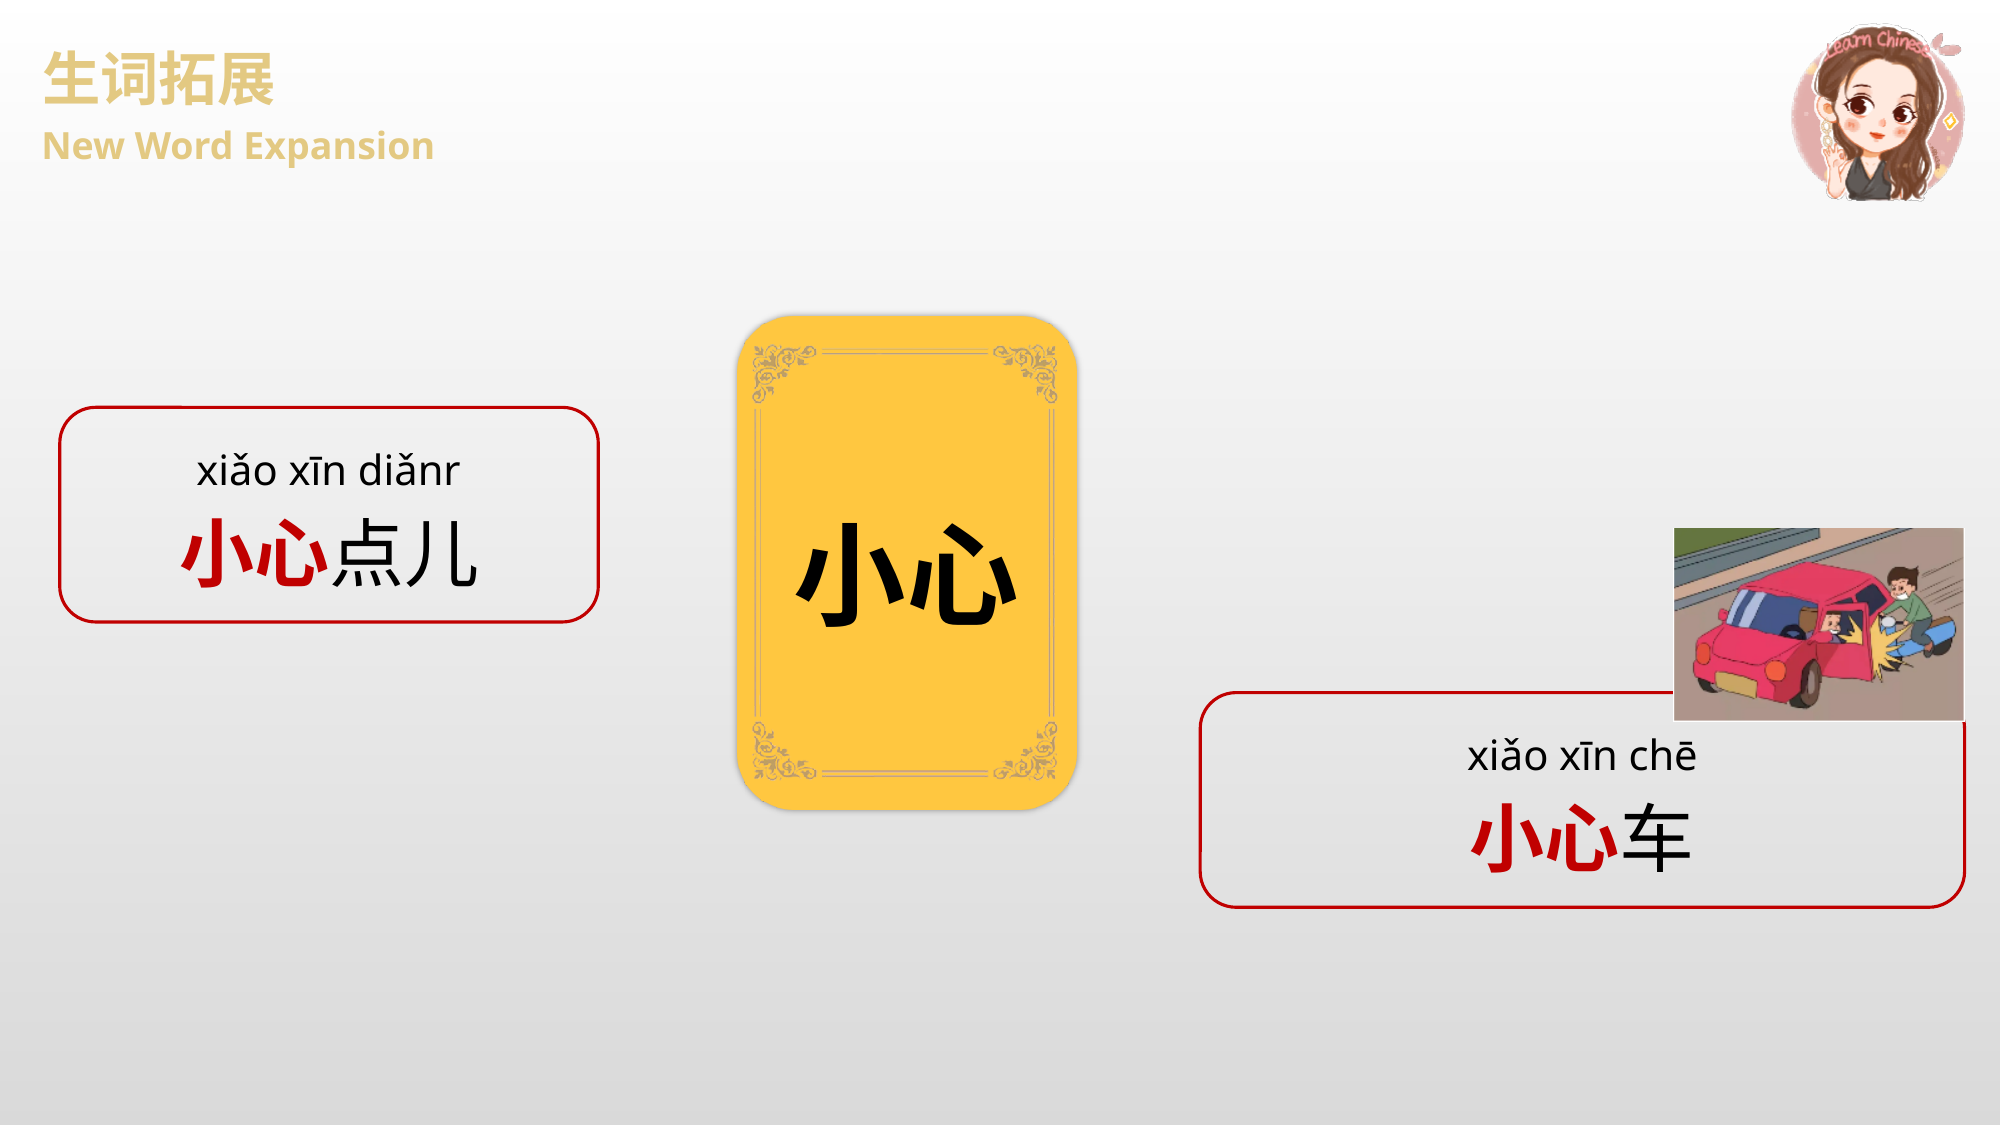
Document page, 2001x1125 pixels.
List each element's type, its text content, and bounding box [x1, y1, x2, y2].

text_box 生词拓展 [27, 35, 291, 115]
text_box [1200, 692, 1965, 908]
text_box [58, 407, 599, 622]
text_box New Word Expansion [26, 115, 451, 175]
picture [1673, 528, 1965, 722]
picture [1758, 0, 1998, 240]
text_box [728, 307, 1085, 818]
